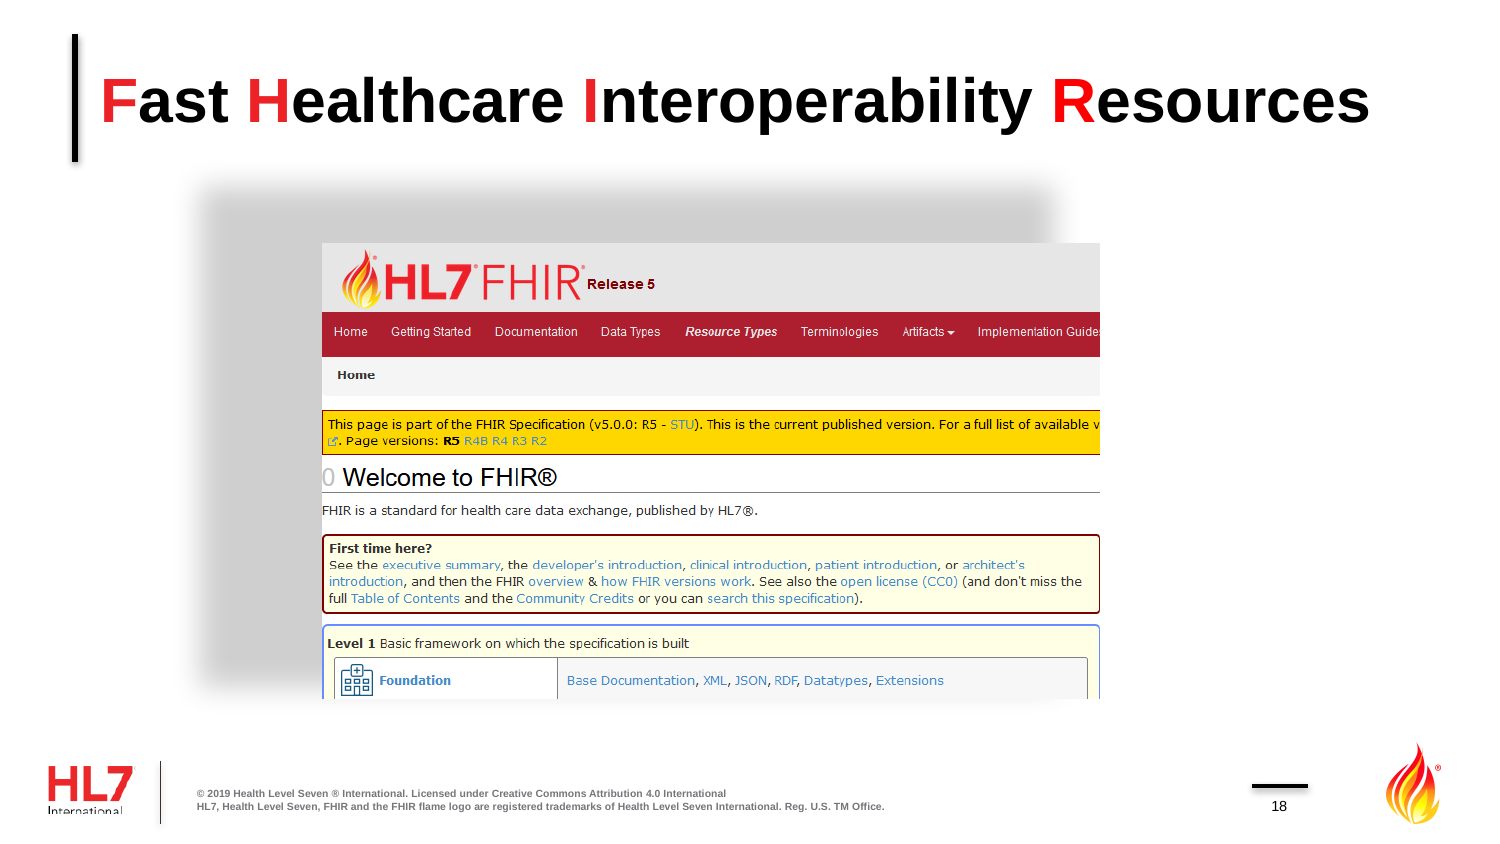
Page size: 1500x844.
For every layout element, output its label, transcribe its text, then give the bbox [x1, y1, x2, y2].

footer © 2019 Health Level Seven ® International. Licensed under Creative Commons Attribution 4.0 International HL7, Health Level Seven, FHIR and the FHIR flame logo are registered trademarks of Health Level Seven International. Reg. U.S. TM Office. [196, 786, 941, 813]
picture [322, 242, 1100, 699]
picture [1386, 742, 1441, 824]
title Fast Healthcare Interoperability Resources [100, 33, 1451, 163]
slide_number 18 [1257, 788, 1302, 815]
